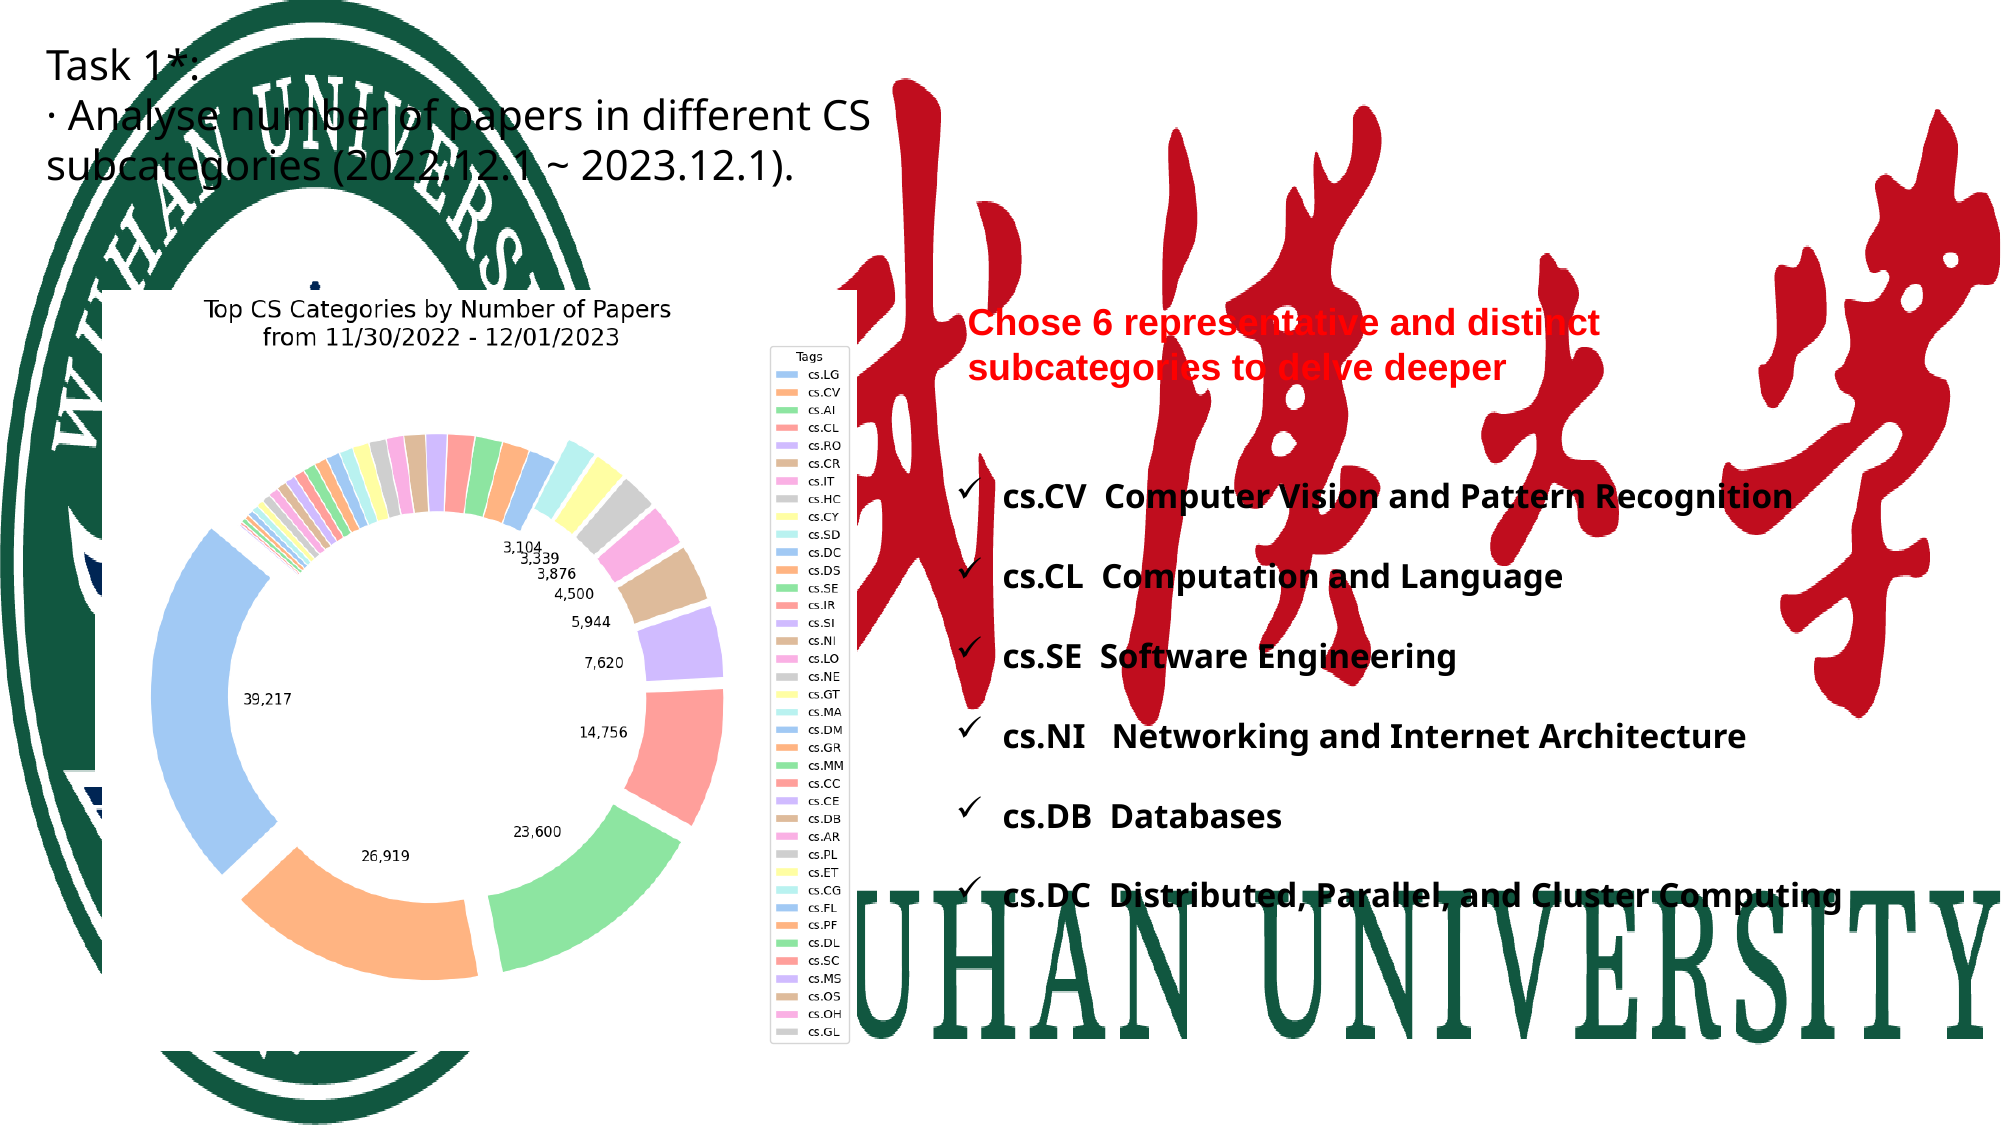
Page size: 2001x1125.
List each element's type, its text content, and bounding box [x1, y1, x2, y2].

text_box Chose 6 representative and distinct subcategories to delve deeper [952, 290, 1780, 396]
text_box Task 1*: · Analyse number of papers in different CS subcategories (2022.12.1 ~ 2023.12.1). [31, 31, 1050, 196]
picture [0, 0, 2001, 1125]
text_box cs.CV Computer Vision and Pattern Recognition cs.CL Computation and Language cs.SE Software Engineering cs.NI Networking and Internet Architecture cs.DB Databases cs.DC Distributed, Parallel, and Cluster Computing [941, 468, 1965, 987]
